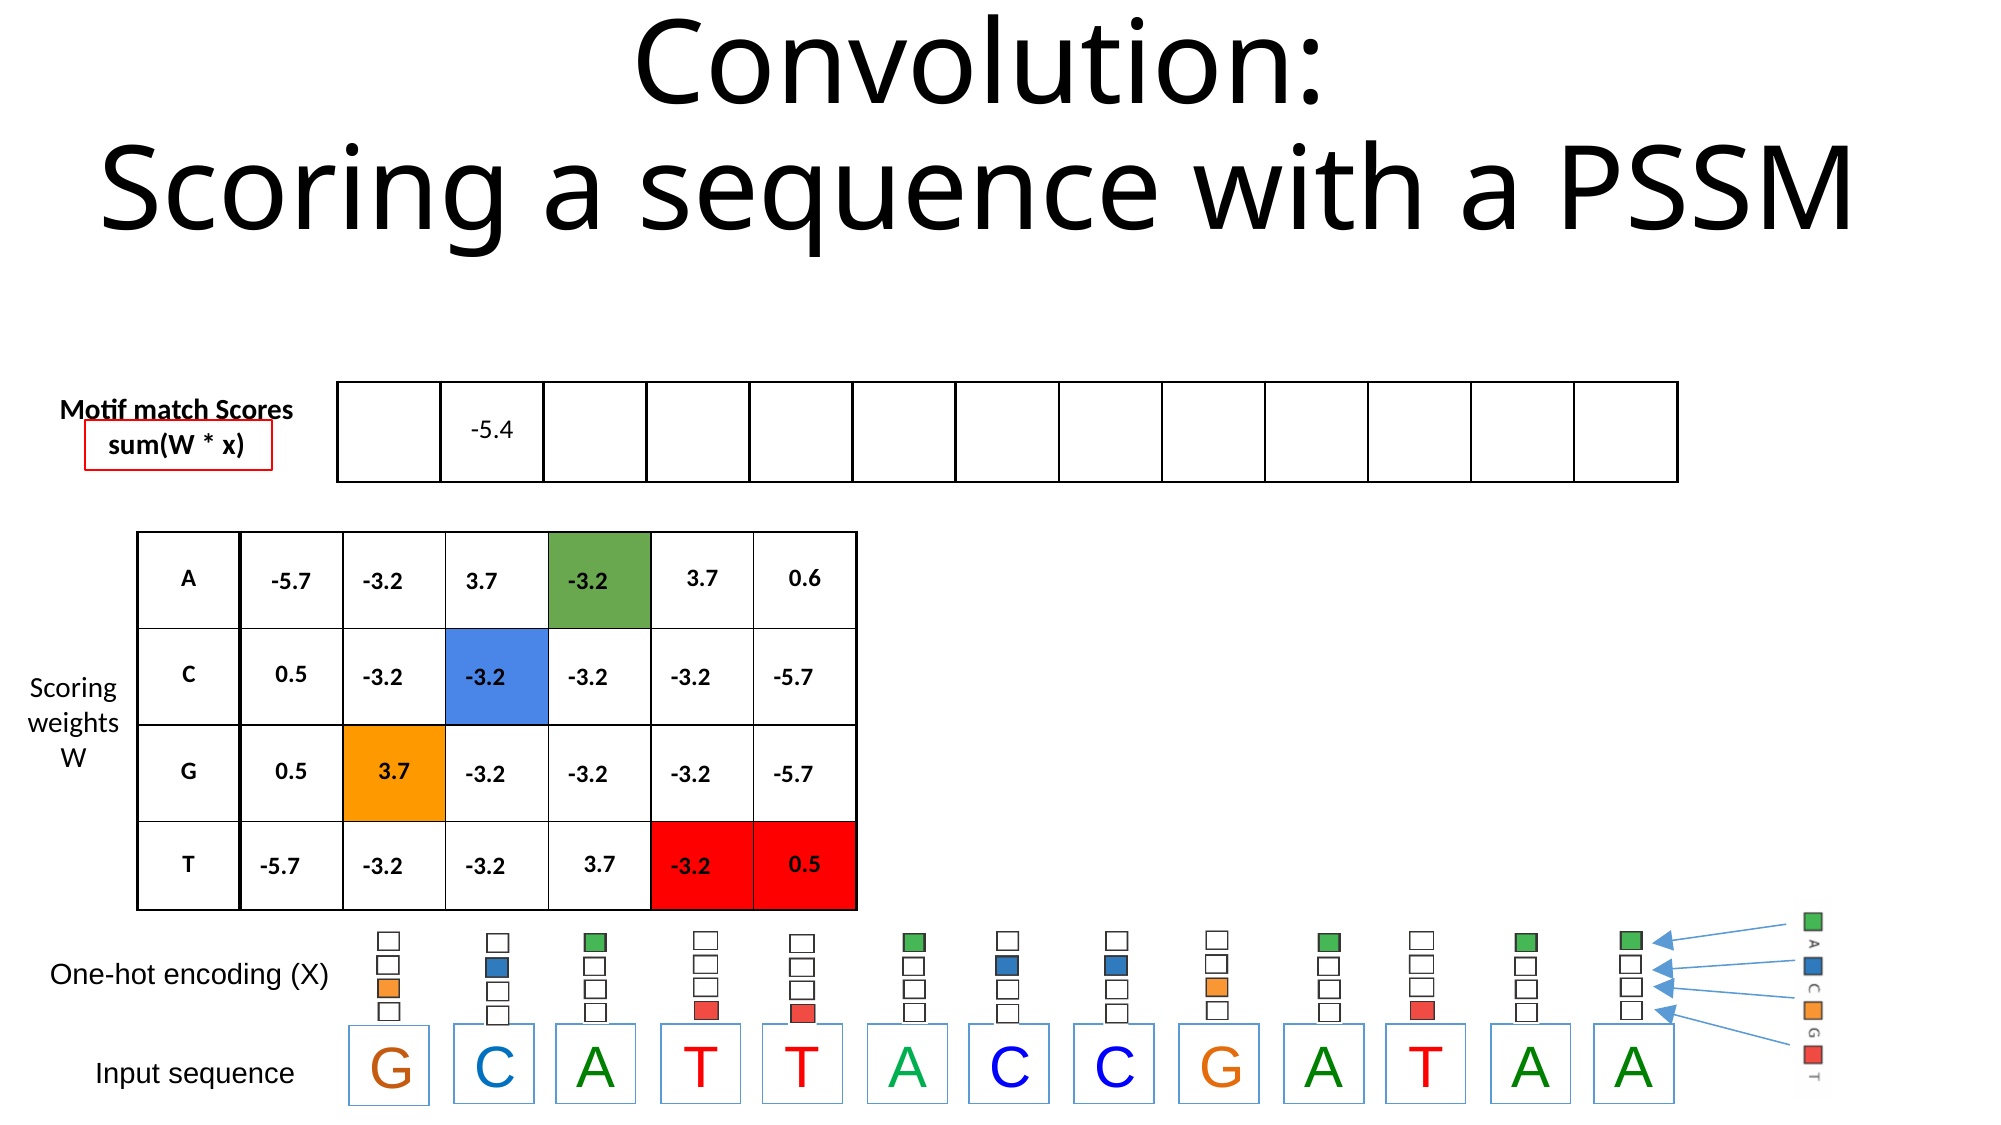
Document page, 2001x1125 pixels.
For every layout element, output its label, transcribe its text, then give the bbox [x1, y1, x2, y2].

table_header [854, 383, 954, 481]
table_cell -5.7 [754, 726, 855, 821]
table_cell 0.5 [242, 629, 342, 724]
table_cell -3.2 [652, 726, 753, 821]
table_cell 3.7 [549, 822, 650, 898]
table_header -3.2 [344, 533, 445, 628]
table_cell -5.7 [754, 629, 855, 724]
text_box Motif match Scores sum(W * x) [15, 380, 338, 470]
table_header [957, 383, 1058, 481]
table_cell C [139, 629, 238, 724]
table_header [1472, 383, 1573, 481]
table_header [1575, 383, 1676, 481]
table_header -5.4 [442, 383, 542, 481]
table_cell 3.7 [344, 726, 445, 821]
table_header -5.7 [242, 533, 342, 628]
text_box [15, 898, 1831, 1106]
text_box [84, 419, 273, 470]
table_header A [139, 533, 238, 628]
table_header 3.7 [446, 533, 548, 628]
table_cell 0.5 [754, 822, 855, 898]
table_cell -3.2 [549, 629, 650, 724]
table_cell -3.2 [652, 629, 753, 724]
table_cell G [139, 726, 238, 821]
table_cell -3.2 [549, 726, 650, 821]
table_header [545, 383, 645, 481]
table_header [751, 383, 851, 481]
table_cell 0.5 [242, 726, 342, 821]
table_cell -5.7 [242, 822, 342, 898]
table_cell T [139, 822, 238, 898]
table_header [339, 383, 439, 481]
table_cell -3.2 [344, 629, 445, 724]
table_cell -3.2 [446, 629, 548, 724]
table_header 3.7 [652, 533, 753, 628]
text_box Scoring weights W [0, 676, 136, 766]
table_header 0.6 [754, 533, 855, 628]
table_cell -3.2 [652, 822, 753, 898]
table_cell -3.2 [446, 726, 548, 821]
title Convolution: Scoring a sequence with a PSSM [15, 20, 1974, 238]
table_header [1060, 383, 1161, 481]
table_header [1369, 383, 1470, 481]
table_cell -3.2 [344, 822, 445, 898]
table_header [1163, 383, 1264, 481]
table_cell -3.2 [446, 822, 548, 898]
table_header [1266, 383, 1367, 481]
table_header [648, 383, 748, 481]
table_header -3.2 [549, 533, 650, 628]
